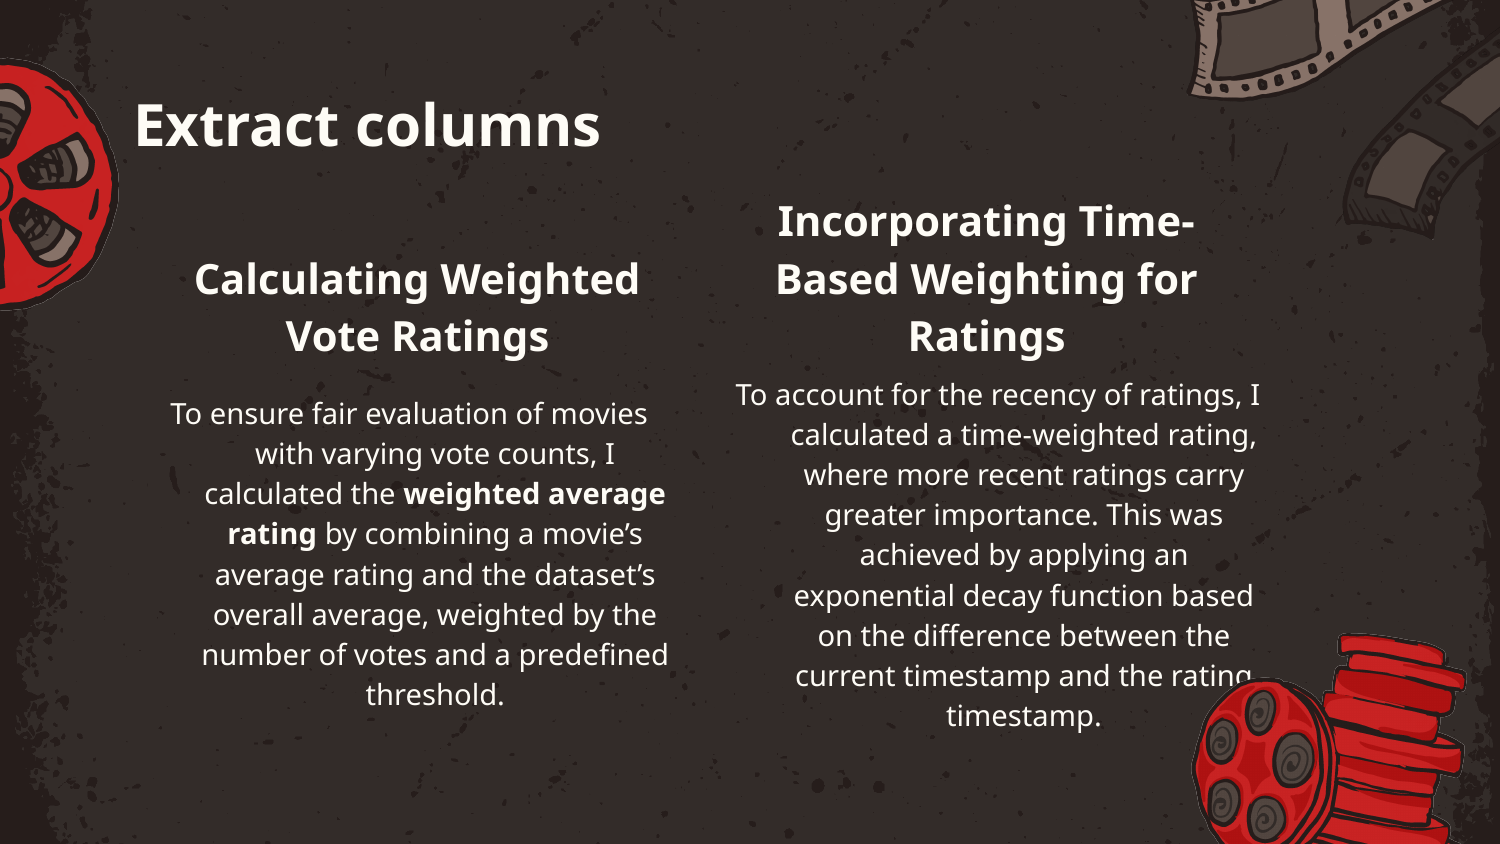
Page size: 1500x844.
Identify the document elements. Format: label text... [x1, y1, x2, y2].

title Extract columns [118, 72, 1382, 167]
subtitle To account for the recency of ratings, I calculated a time-weighted rating, where more recent ratings carry greater importance. This was achieved by applying an exponential decay function based on the difference between the current timestamp and the rating timestamp. [688, 355, 1285, 720]
subtitle Incorporating Time-Based Weighting for Ratings [711, 260, 1262, 355]
subtitle Calculating Weighted Vote Ratings [163, 186, 672, 375]
picture [0, 0, 1500, 844]
subtitle To ensure fair evaluation of movies with varying vote counts, I calculated the weighted average rating by combining a movie’s average rating and the dataset’s overall average, weighted by the number of votes and a predefined threshold. [104, 375, 692, 771]
